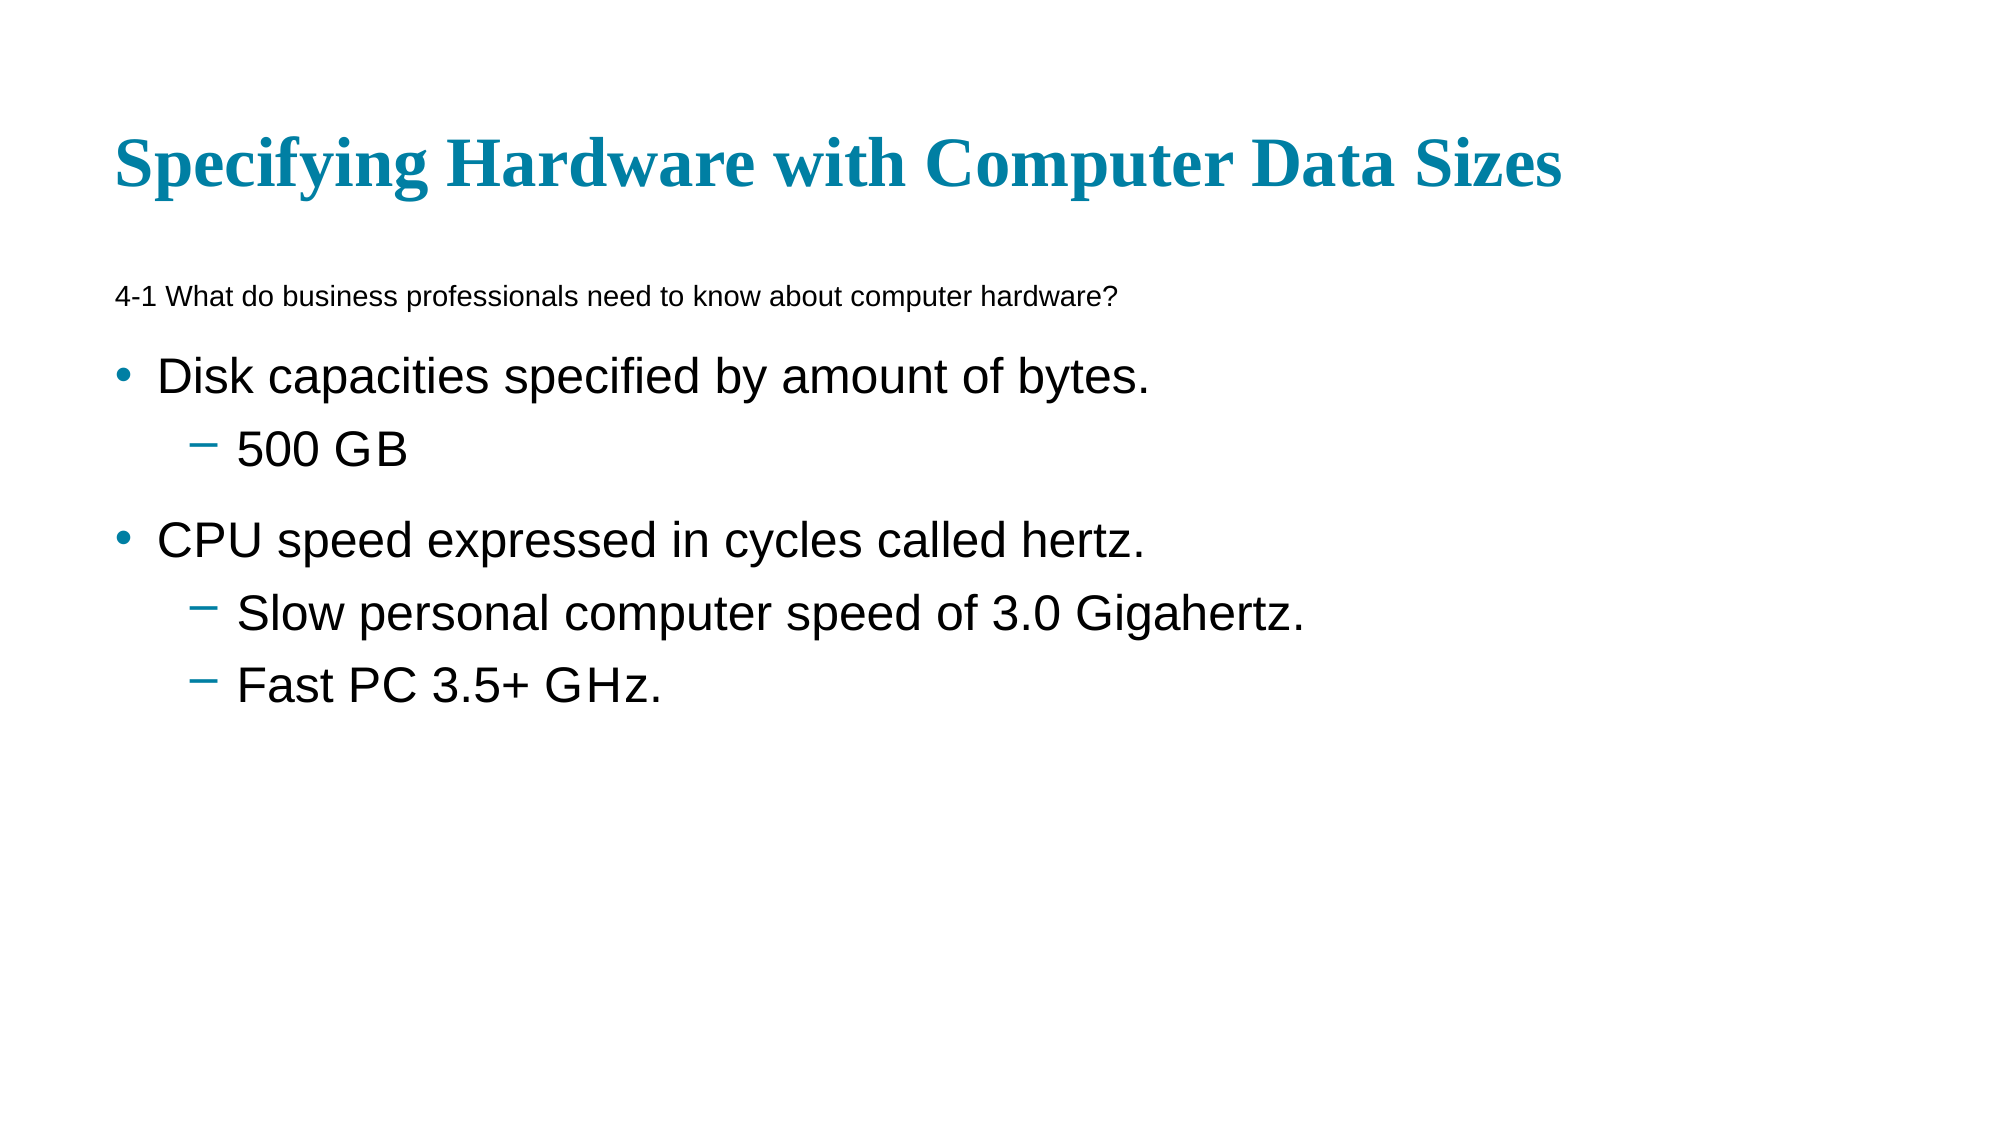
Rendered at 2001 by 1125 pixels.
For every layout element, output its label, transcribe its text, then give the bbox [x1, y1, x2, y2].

title Specifying Hardware with Computer Data Sizes [99, 35, 1900, 216]
list 4-1 What do business professionals need to know about computer hardware? Disk capacities specified by amount of bytes. 500 GigaByte C P U speed expressed in cycles called hertz. Slow personal computer speed of 3.0 Gigahertz. Fast P C 3.5+ GigaHertz. [99, 262, 1900, 1005]
